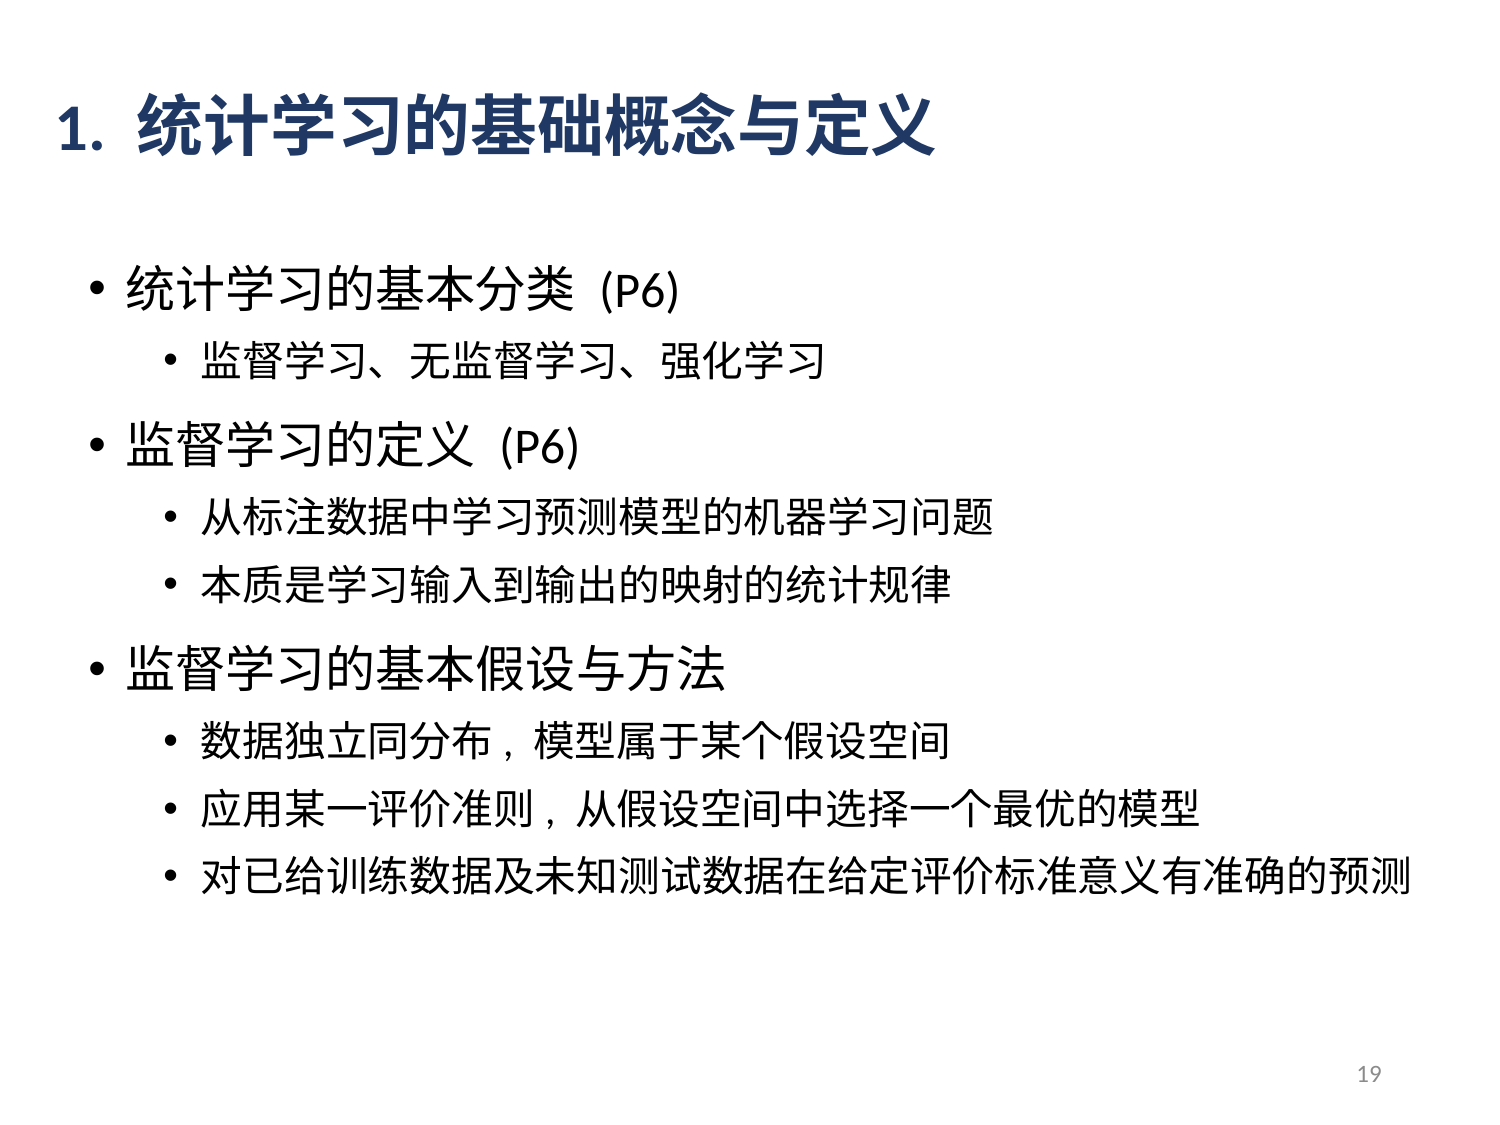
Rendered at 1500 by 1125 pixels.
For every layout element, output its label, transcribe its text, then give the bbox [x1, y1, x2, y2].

list 统计学习的基本分类 (P6) 监督学习、无监督学习、强化学习 监督学习的定义 (P6) 从标注数据中学习预测模型的机器学习问题 本质是学习输入到输出的映射的统计规律 监督学习的基本假设与方法 数据独立同分布, 模型属于某个假设空间 应用某一评价准则, 从假设空间中选择一个最优的模型 对已给训练数据及未知测试数据在给定评价标准意义有准确的预测 [73, 241, 1453, 932]
slide_number 19 [1059, 1042, 1397, 1103]
title 1. 统计学习的基础概念与定义 [39, 47, 1334, 211]
